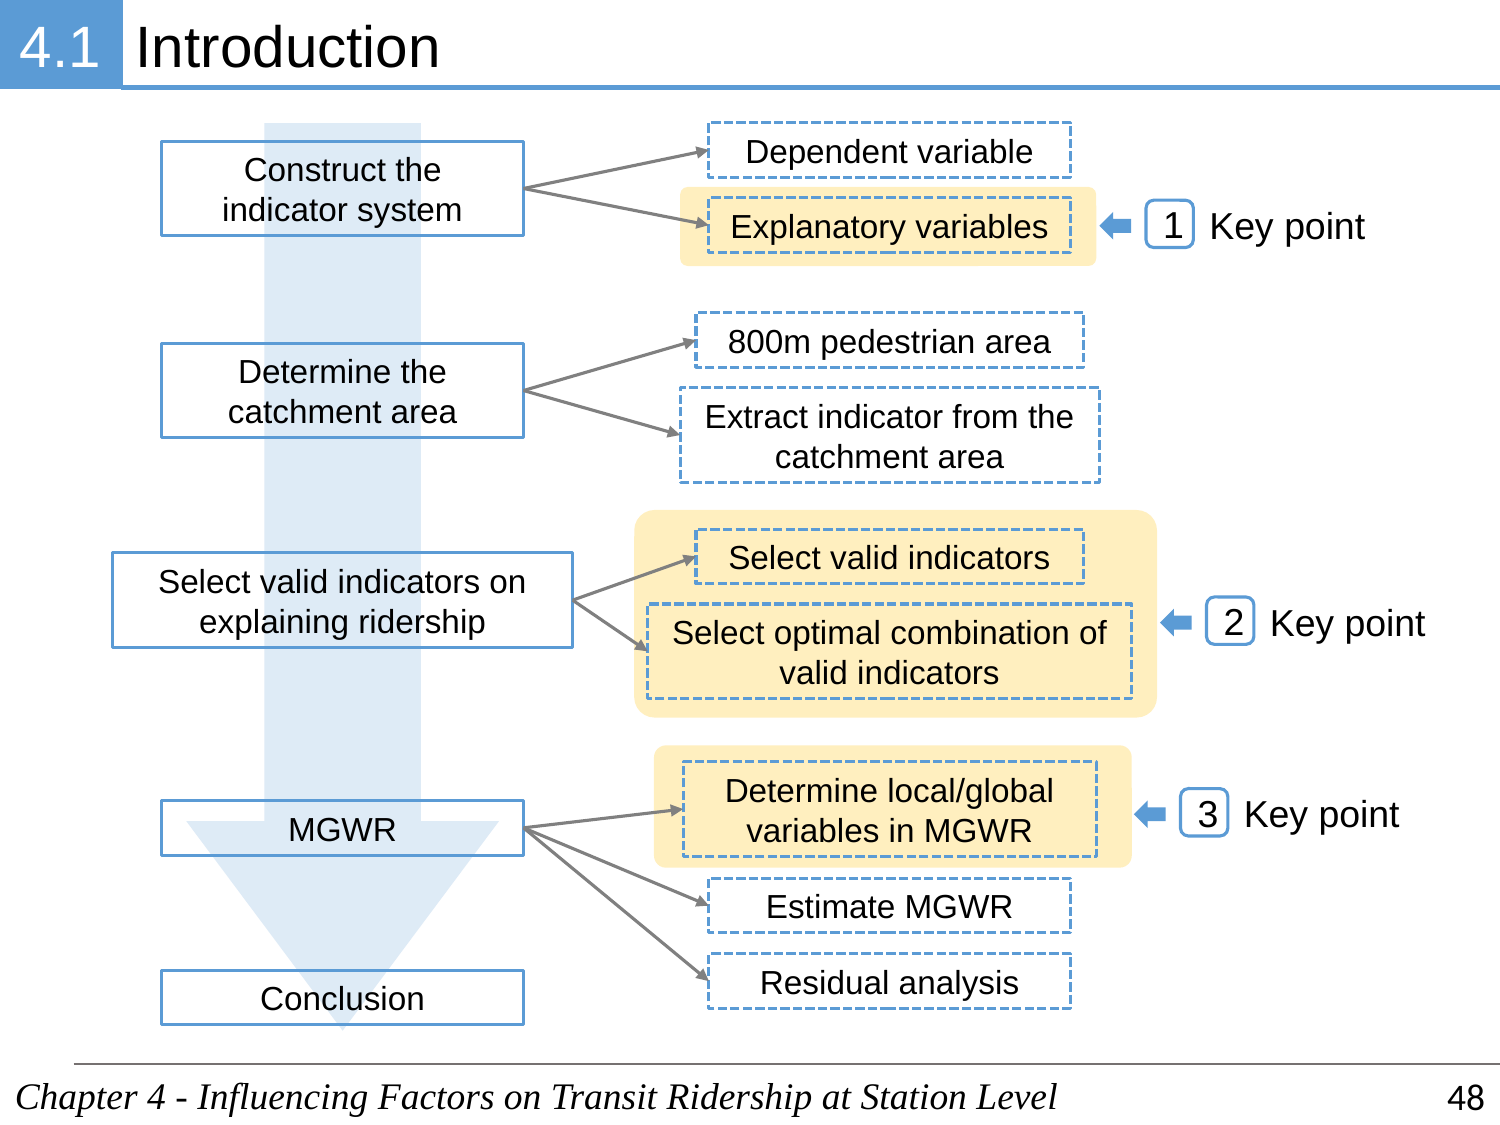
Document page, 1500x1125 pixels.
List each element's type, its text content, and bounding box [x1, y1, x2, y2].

text_box Chapter 4 - Influencing Factors on Transit Ridership at Station Level [0, 1064, 1162, 1125]
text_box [112, 122, 1443, 1031]
slide_number 48 [1162, 1065, 1500, 1125]
text_box 4.1 [0, 0, 121, 87]
text_box Introduction [121, 1, 1500, 85]
